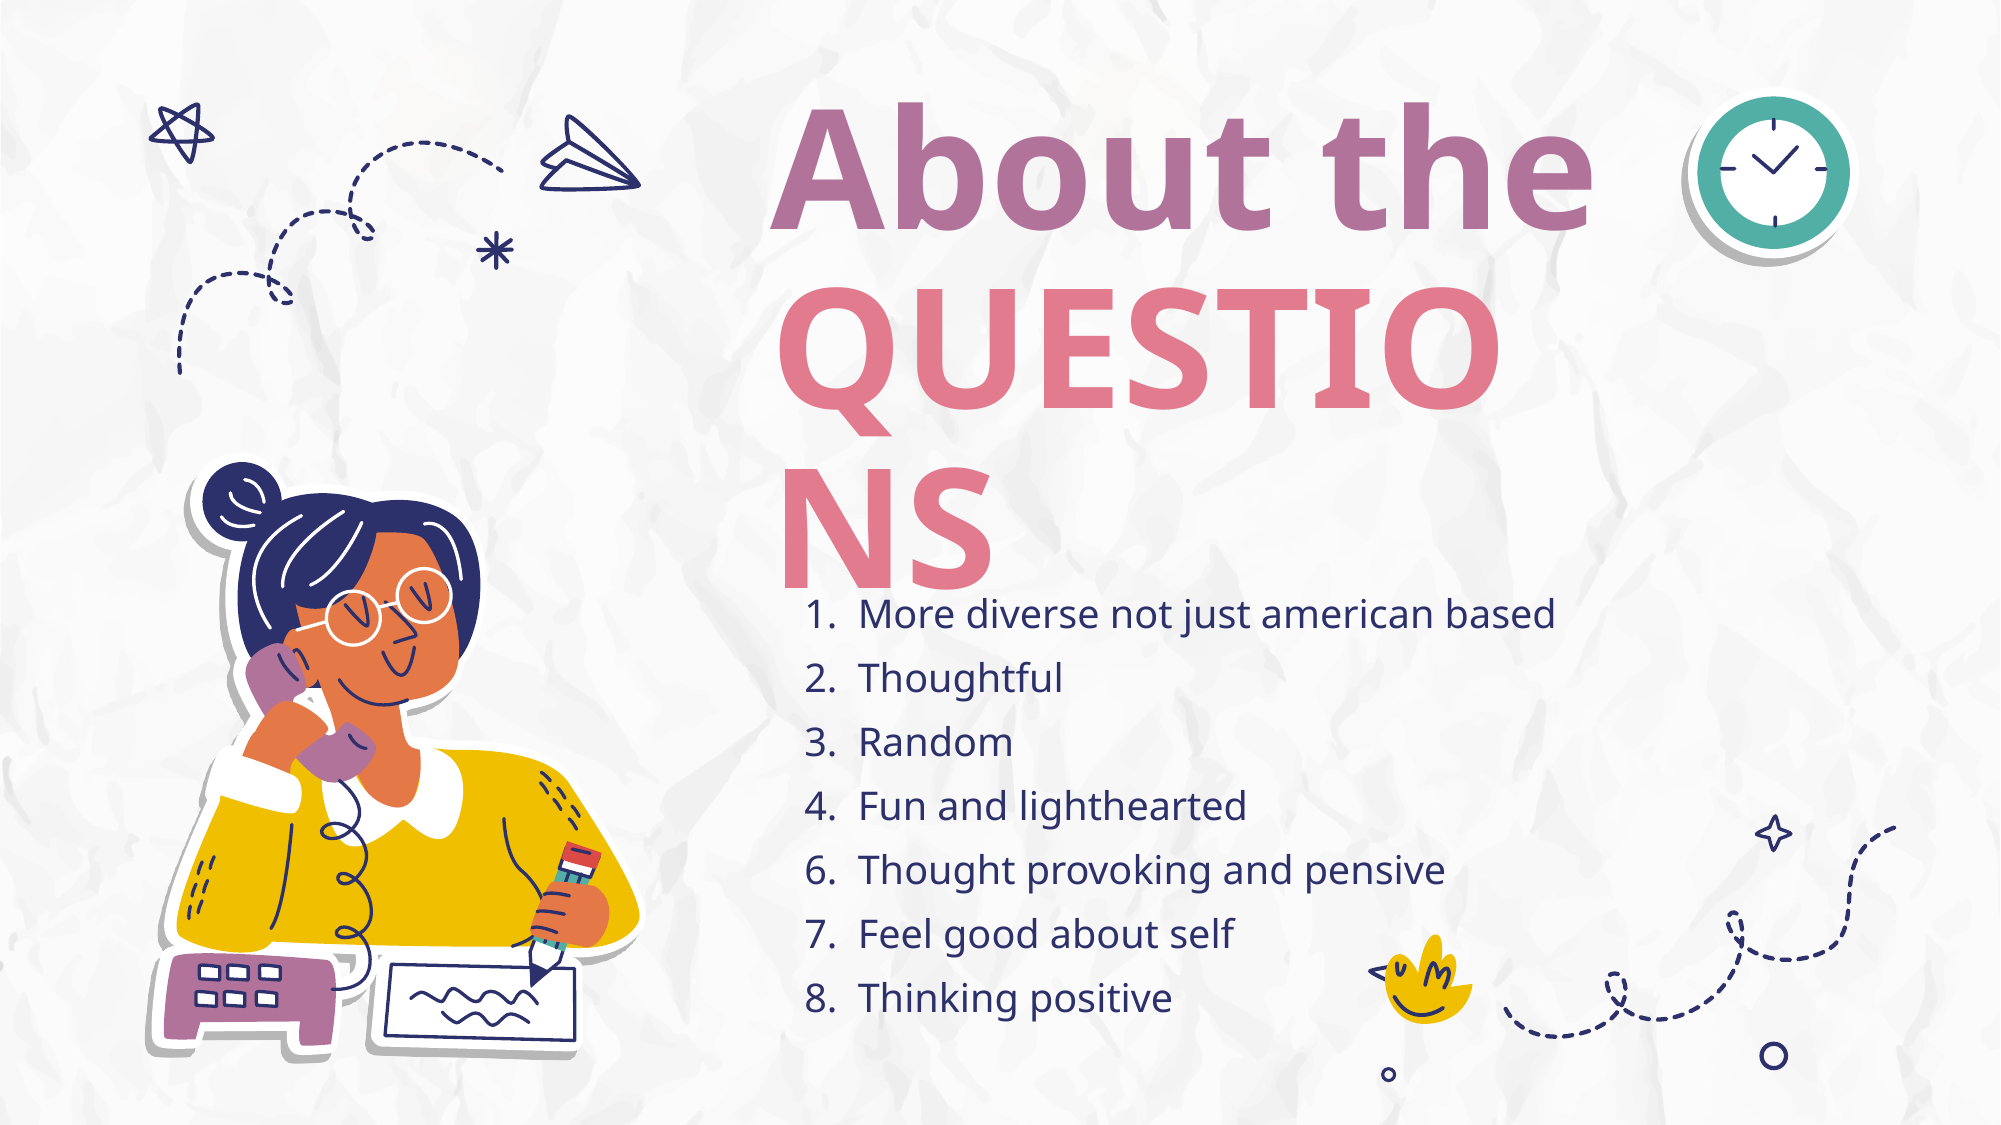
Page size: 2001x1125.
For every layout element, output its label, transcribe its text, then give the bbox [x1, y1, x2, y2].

text_box [1844, 908, 1851, 922]
text_box [1513, 1020, 1526, 1030]
text_box [1813, 950, 1826, 958]
text_box [1734, 952, 1742, 966]
text_box [1703, 995, 1715, 1005]
subtitle 1. More diverse not just american based 2. Thoughtful 3. Random 4. Fun and lighthearted 6. Thought provoking and pensive 7. Feel good about self 8. Thinking positive [784, 551, 1817, 1046]
text_box [1544, 1033, 1558, 1039]
title About the QUESTIONS [750, 141, 1630, 570]
text_box [1672, 1012, 1685, 1020]
text_box [1604, 980, 1611, 993]
text_box [1839, 925, 1848, 938]
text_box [158, 461, 650, 1047]
text_box [1594, 1021, 1607, 1030]
text_box [1754, 814, 1793, 853]
text_box [1716, 983, 1726, 994]
text_box [1746, 947, 1759, 956]
text_box [1655, 1016, 1669, 1022]
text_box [137, 159, 636, 314]
text_box [1869, 833, 1881, 843]
text_box [1858, 843, 1868, 855]
text_box [1883, 825, 1897, 834]
text_box [1828, 940, 1839, 950]
text_box [1727, 968, 1736, 981]
text_box [1638, 1015, 1652, 1022]
text_box [1607, 971, 1621, 978]
text_box [1733, 935, 1745, 949]
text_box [1370, 946, 1471, 1029]
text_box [475, 230, 515, 271]
text_box [1528, 1029, 1541, 1037]
text_box [1762, 954, 1776, 961]
picture [0, 0, 2001, 1125]
text_box [1727, 910, 1739, 918]
text_box [1561, 1033, 1575, 1039]
text_box [1738, 919, 1745, 932]
text_box [1503, 1006, 1513, 1019]
text_box [1688, 1005, 1701, 1014]
text_box [1796, 955, 1809, 962]
text_box [1779, 957, 1793, 963]
text_box [1847, 874, 1854, 888]
text_box [1578, 1028, 1591, 1036]
text_box [1851, 858, 1858, 871]
text_box [1846, 891, 1852, 905]
text_box [1621, 978, 1628, 991]
text_box [1725, 921, 1734, 934]
text_box [1611, 995, 1635, 1017]
text_box [1609, 1010, 1619, 1021]
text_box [1697, 96, 1851, 250]
